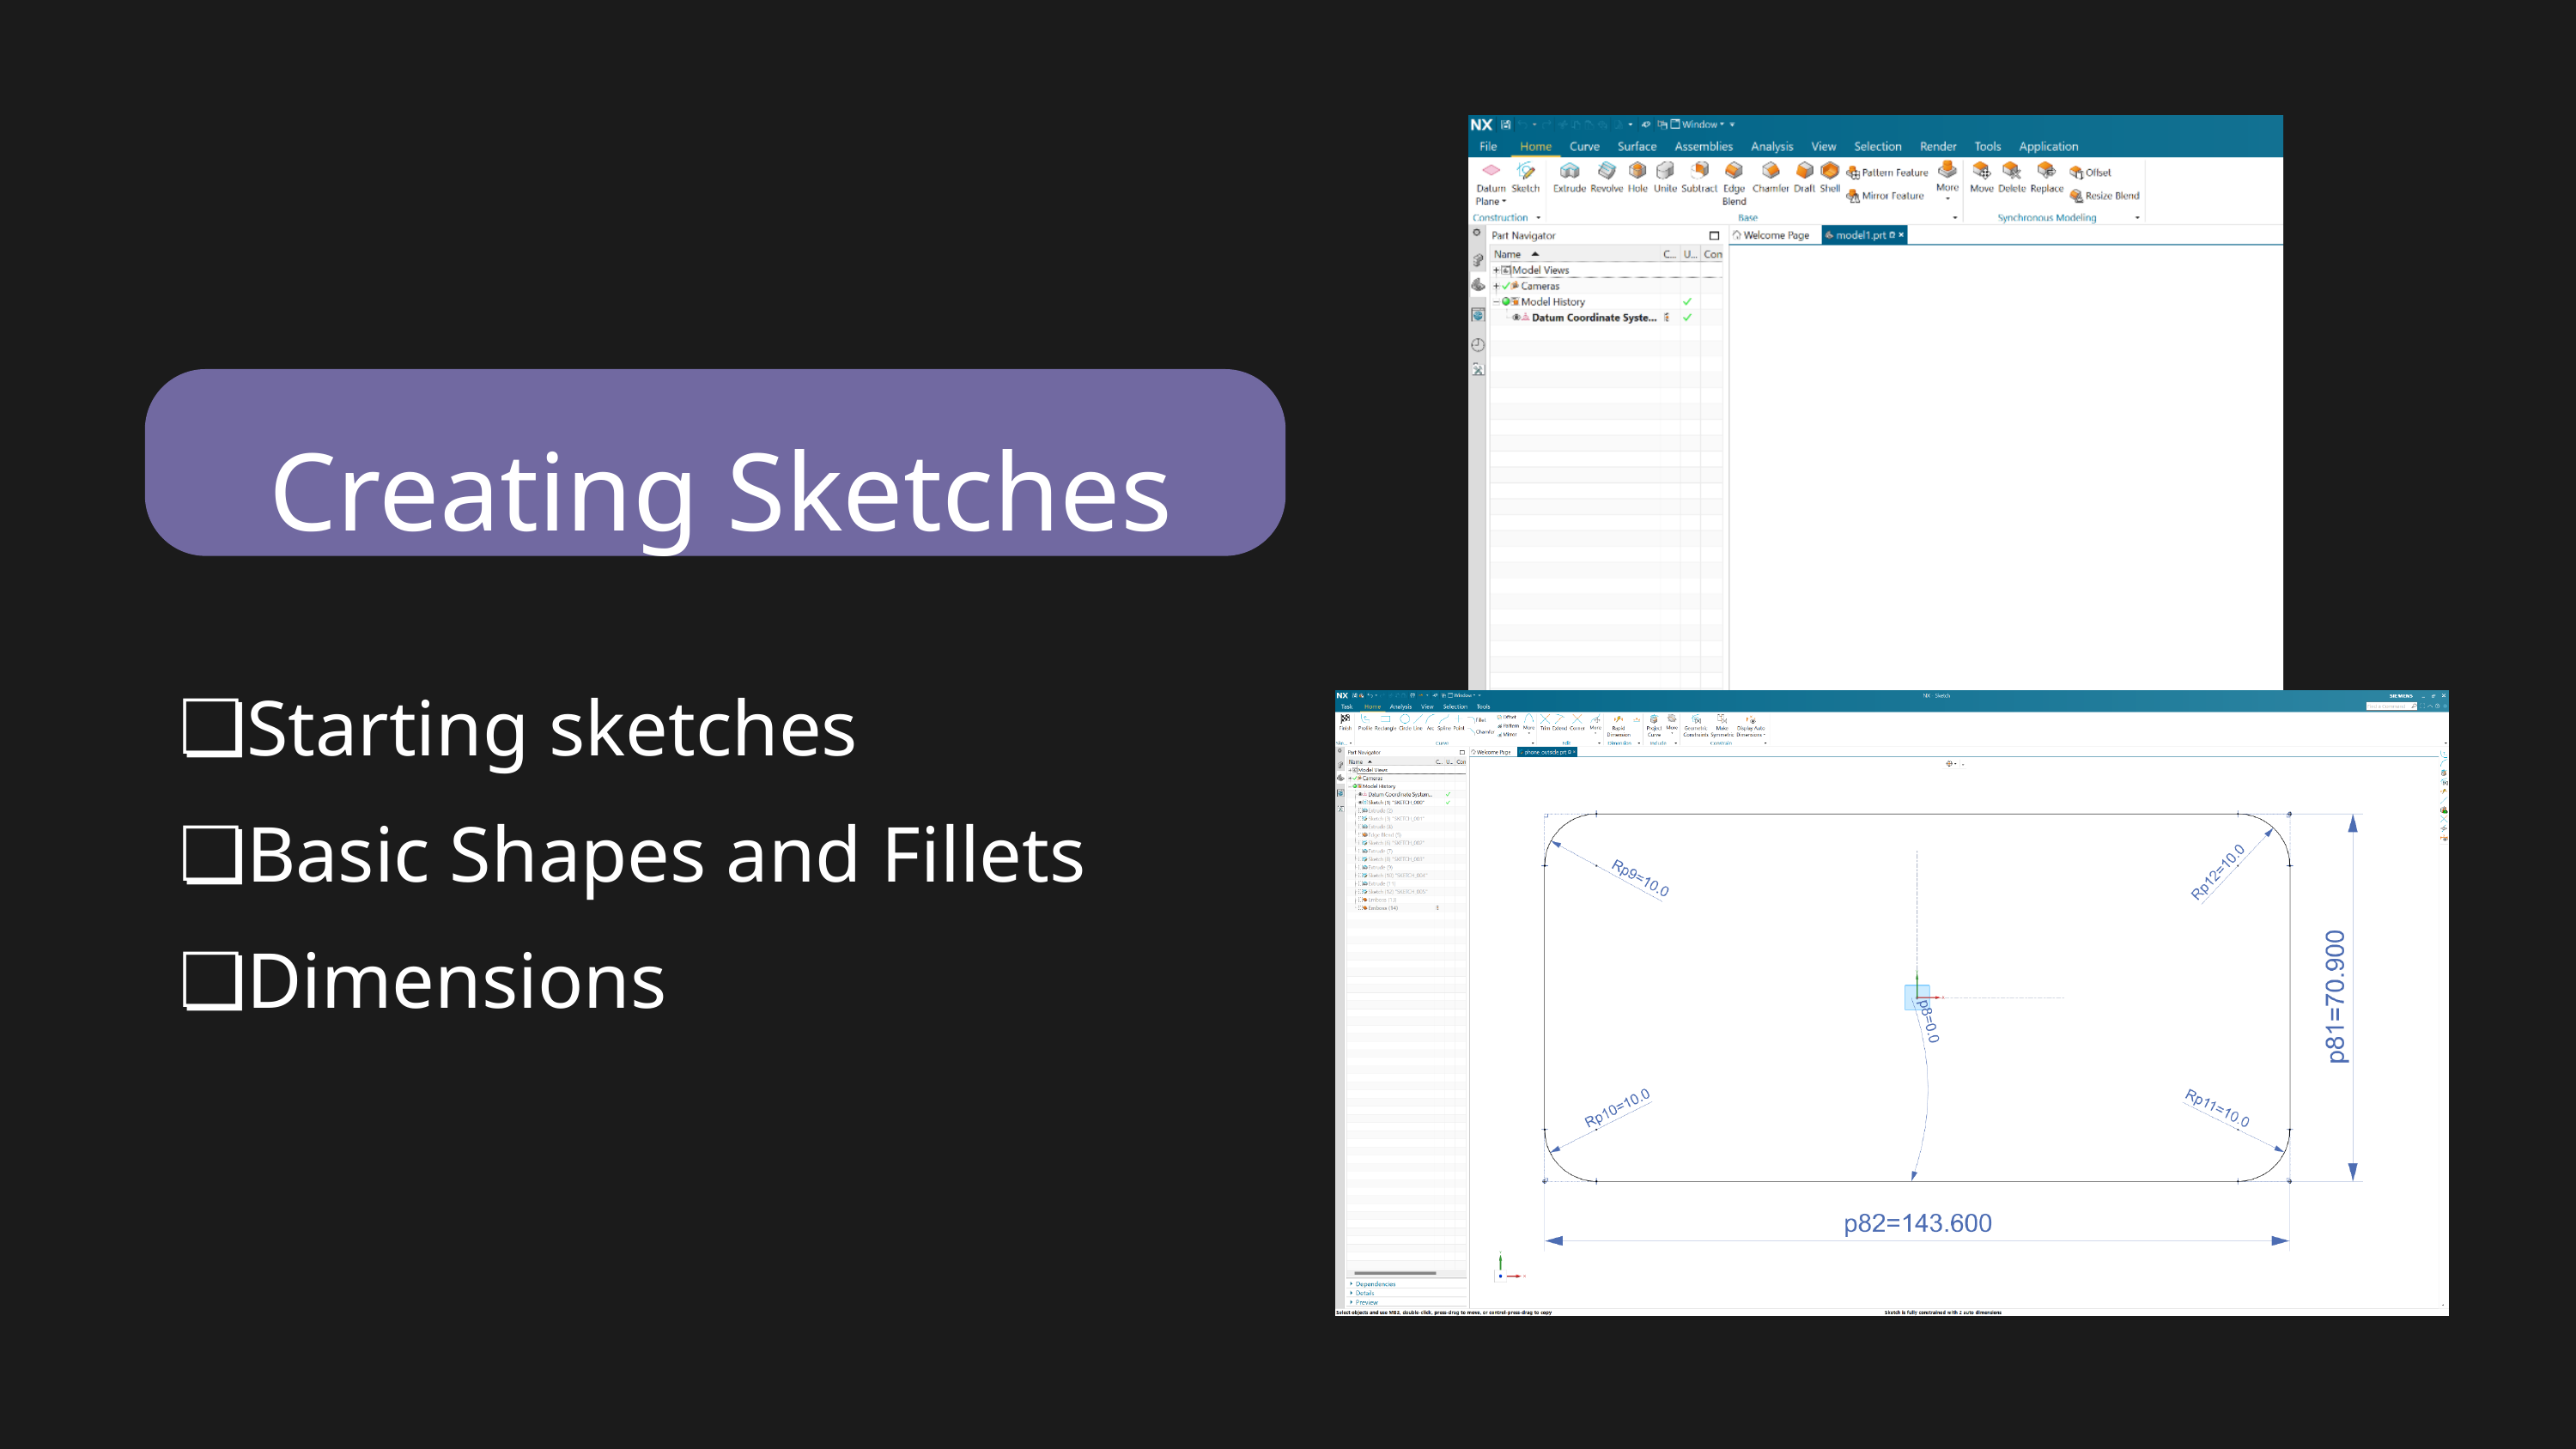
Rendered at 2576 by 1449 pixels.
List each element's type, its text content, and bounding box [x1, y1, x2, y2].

picture [1710, 123, 1716, 127]
text_box Starting sketches Basic Shapes and Fillets Dimensions [179, 644, 1421, 1258]
picture [1335, 115, 2449, 1317]
picture [1856, 142, 1880, 150]
picture [1676, 142, 1708, 150]
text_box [144, 146, 1292, 779]
picture [1753, 142, 1758, 149]
picture [1658, 121, 1667, 125]
picture [1975, 142, 1984, 150]
picture [1820, 144, 1836, 150]
picture [1619, 145, 1633, 150]
picture [1879, 142, 1890, 150]
picture [1472, 119, 1480, 130]
picture [1544, 145, 1552, 150]
picture [1636, 142, 1647, 150]
picture [1522, 142, 1530, 150]
picture [1779, 144, 1793, 150]
picture [1890, 144, 1899, 150]
picture [1502, 121, 1510, 129]
picture [1921, 142, 1956, 150]
picture [1764, 142, 1777, 150]
picture [1684, 121, 1701, 127]
picture [1711, 142, 1718, 150]
picture [1481, 145, 1487, 150]
picture [1490, 145, 1497, 150]
picture [1534, 145, 1541, 150]
picture [1721, 144, 1733, 150]
picture [1643, 122, 1649, 127]
picture [1483, 119, 1492, 130]
picture [1589, 145, 1599, 150]
picture [1579, 145, 1586, 150]
